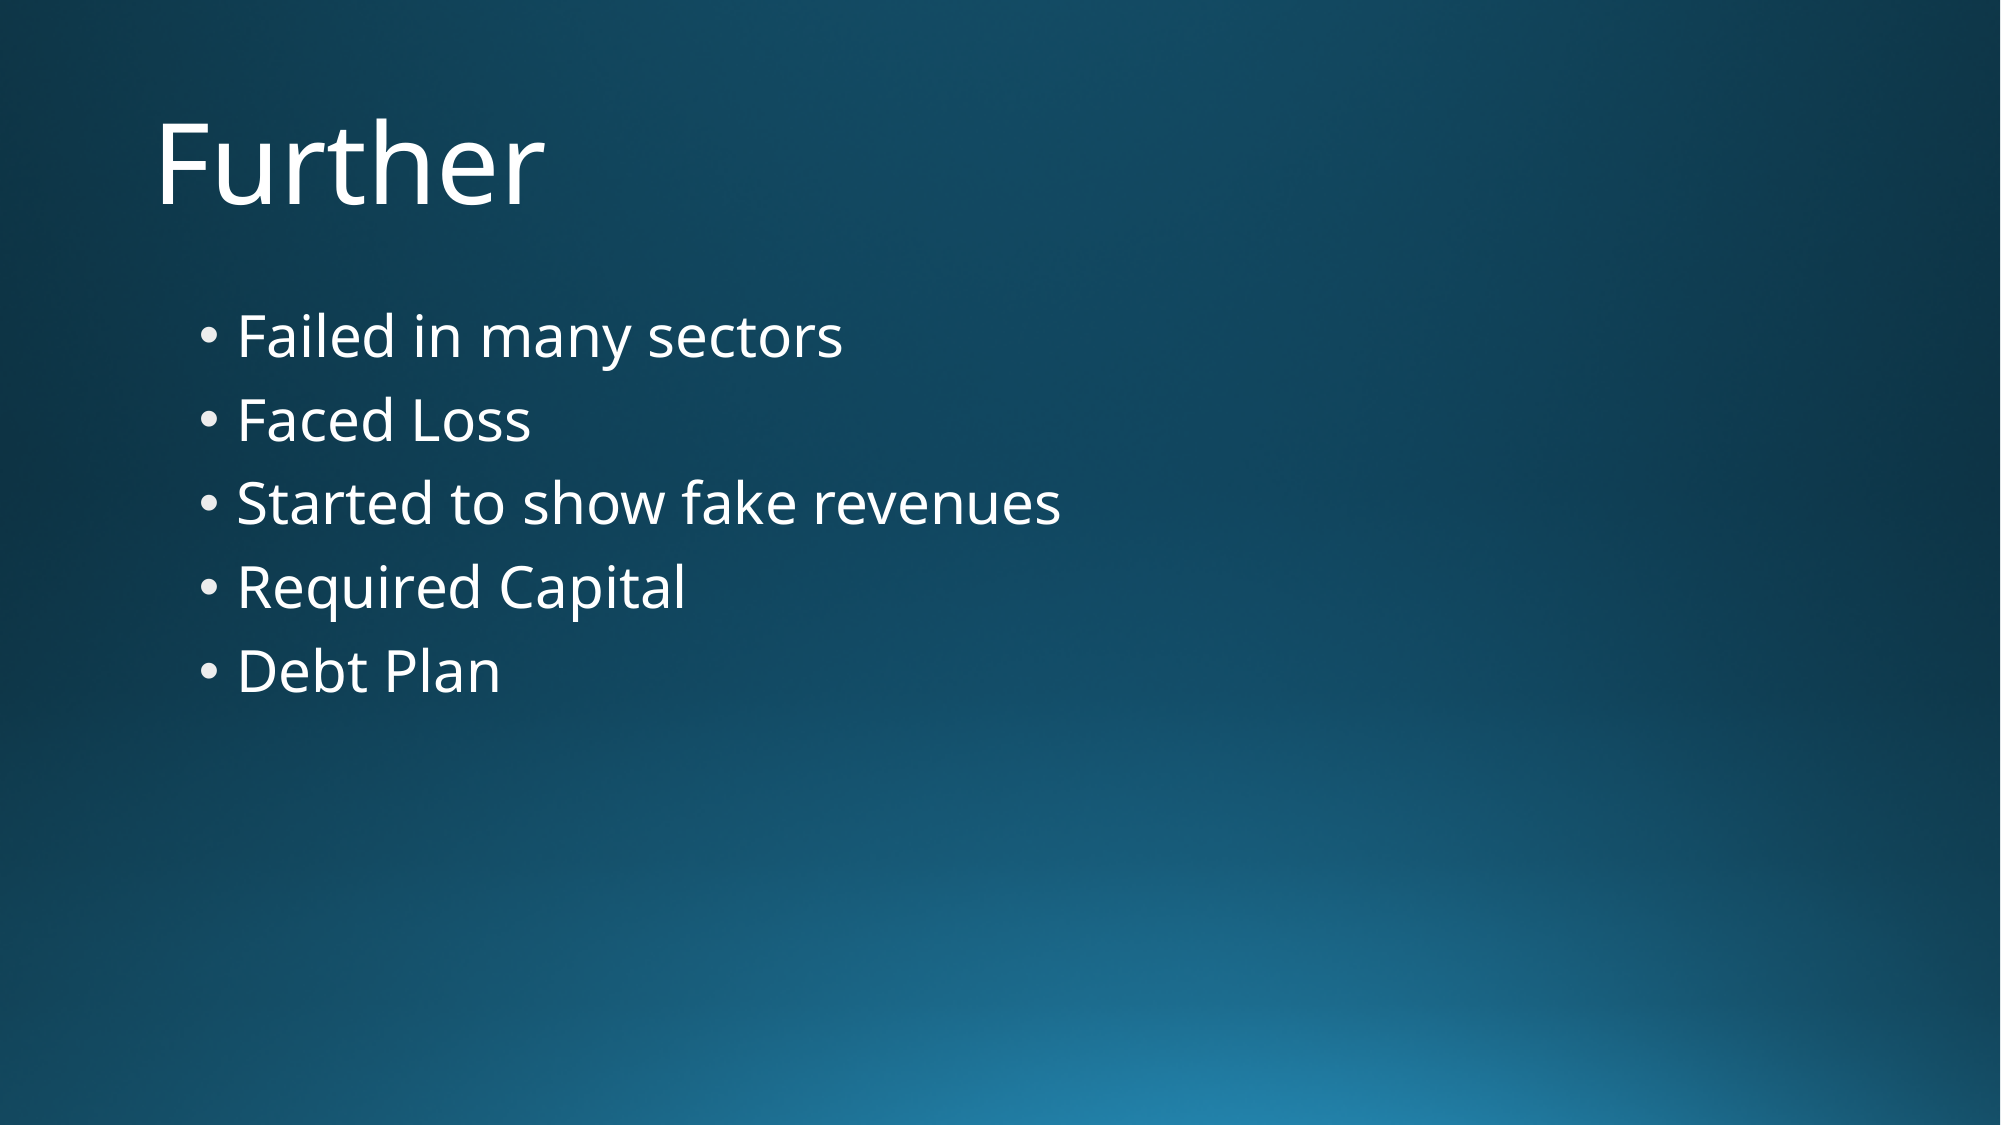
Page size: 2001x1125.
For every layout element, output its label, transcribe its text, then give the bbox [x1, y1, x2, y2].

title Further [137, 59, 1863, 278]
picture [0, 0, 2001, 1125]
list Failed in many sectors Faced Loss Started to show fake revenues Required Capital Debt Plan [183, 299, 1863, 1014]
